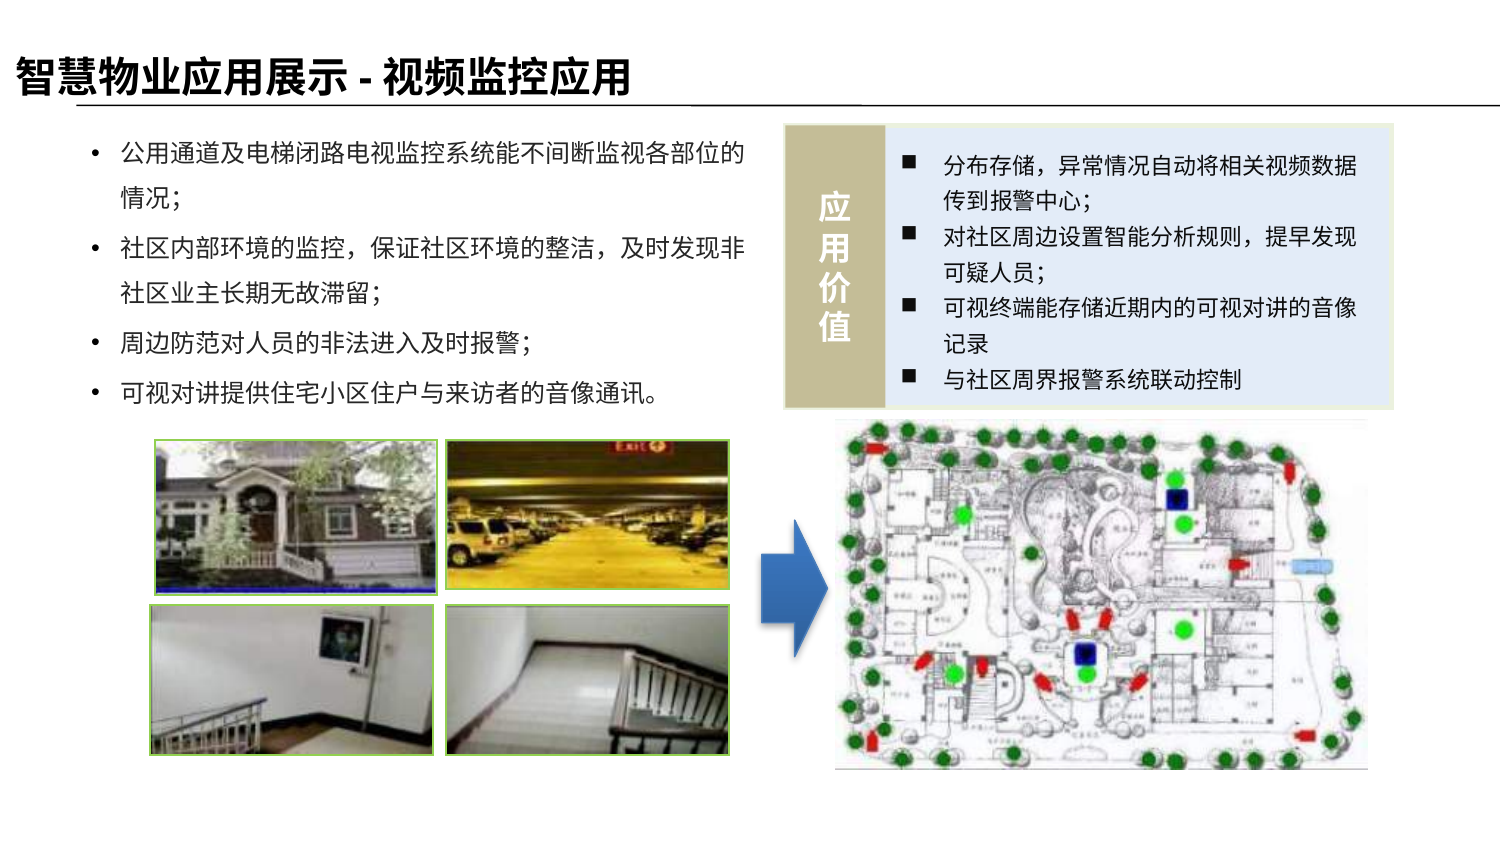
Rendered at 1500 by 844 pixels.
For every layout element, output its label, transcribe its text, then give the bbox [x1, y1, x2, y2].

text_box [886, 125, 1392, 135]
text_box 分布存储，异常情况自动将相关视频数据传到报警中心； 对社区周边设置智能分析规则，提早发现可疑人员； 可视终端能存储近期内的可视对讲的音像记录 与社区周界报警系统联动控制 [886, 135, 1392, 401]
picture [835, 419, 1368, 771]
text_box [150, 440, 729, 754]
text_box [886, 401, 1392, 408]
title 智慧物业应用展示-视频监控应用 [0, 28, 1350, 98]
text_box 公用通道及电梯闭路电视监控系统能不间断监视各部位的情况； 社区内部环境的监控，保证社区环境的整洁，及时发现非社区业主长期无故滞留； 周边防范对人员的非法进入及时报警； 可视对讲提供住宅小区住户与来访者的音像通讯。 [76, 115, 762, 415]
text_box [761, 519, 829, 658]
text_box 应 用 价 值 [785, 125, 886, 408]
